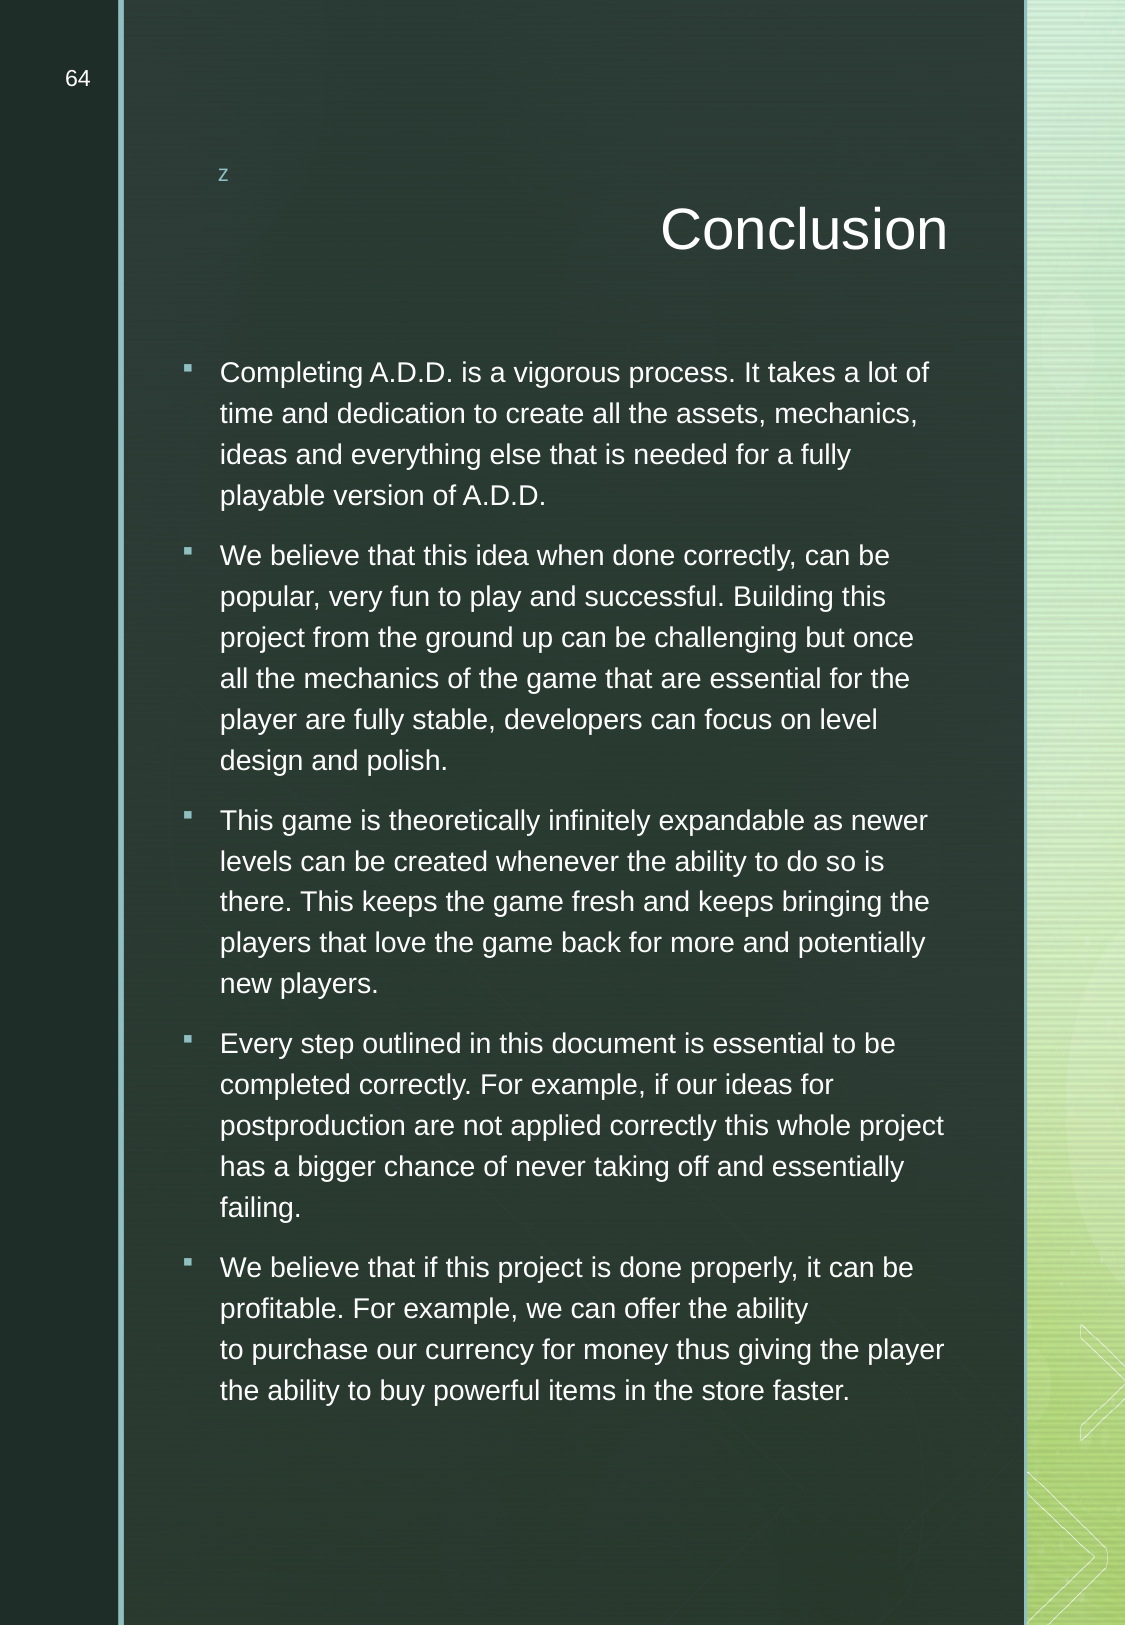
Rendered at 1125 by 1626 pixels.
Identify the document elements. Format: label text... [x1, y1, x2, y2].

slide_number 64 [19, 38, 99, 116]
list Completing A.D.D. is a vigorous process. It takes a lot of time and dedication to create all the assets, mechanics, ideas and everything else that is needed for a fully playable version of A.D.D. We believe that this idea when done correctly, can be popular, very fun to play and successful. Building this project from the ground up can be challenging but once all the mechanics of the game that are essential for the player are fully stable, developers can focus on level design and polish. This game is theoretically infinitely expandable as newer levels can be created whenever the ability to do so is there. This keeps the game fresh and keeps bringing the players that love the game back for more and potentially new players. Every step outlined in this document is essential to be completed correctly. For example, if our ideas for postproduction are not applied correctly this whole project has a bigger chance of never taking off and essentially failing. We believe that if this project is done properly, it can be profitable. For example, we can offer the ability to purchase our currency for money thus giving the player the ability to buy powerful items in the store faster. [167, 319, 965, 1434]
title Conclusion [241, 191, 965, 319]
picture [1028, 0, 1125, 1625]
